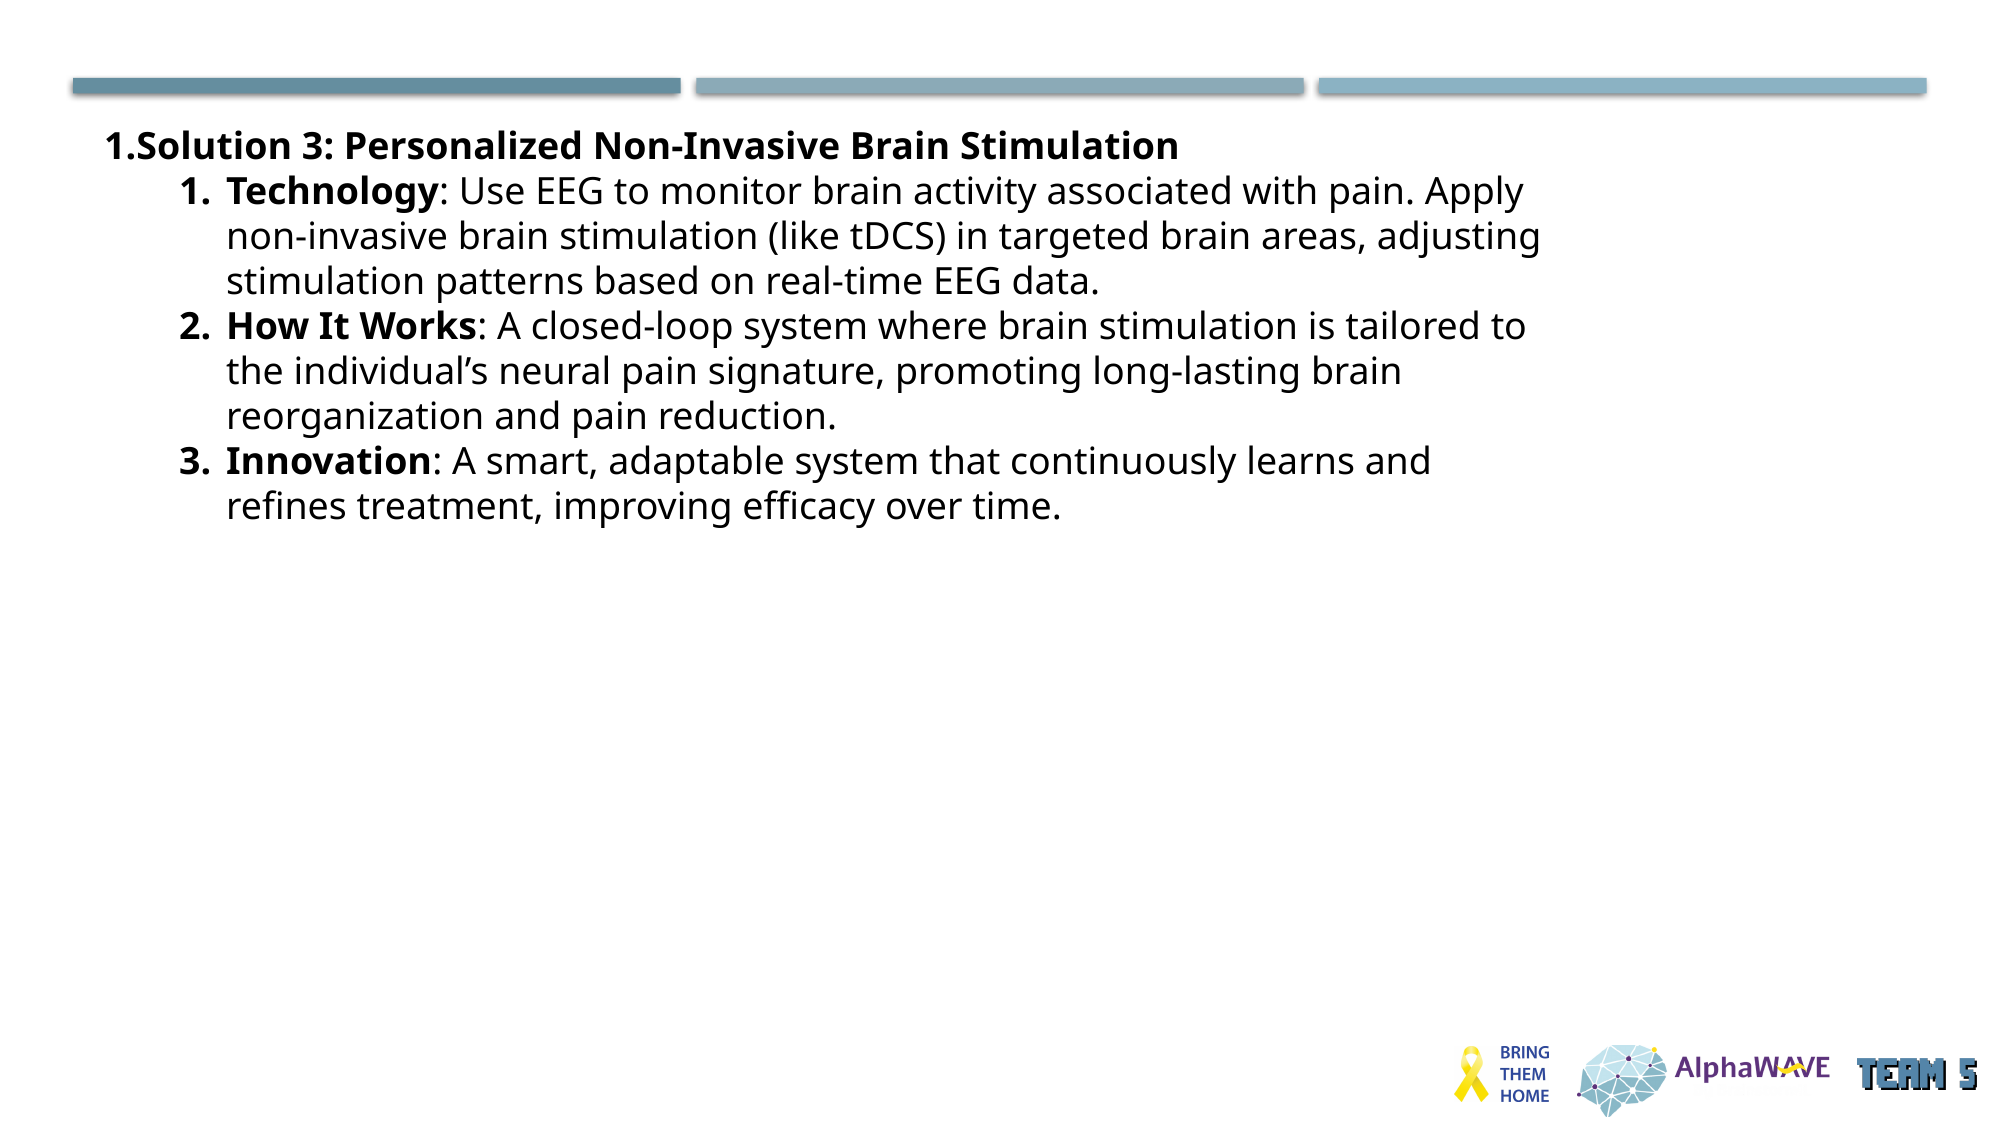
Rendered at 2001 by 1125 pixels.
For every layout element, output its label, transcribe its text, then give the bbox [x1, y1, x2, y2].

picture [1577, 1045, 1831, 1117]
picture [1857, 1058, 1977, 1090]
picture [1454, 1046, 1549, 1102]
text_box Solution 3: Personalized Non-Invasive Brain Stimulation Technology: Use EEG to monitor brain activity associated with pain. Apply non-invasive brain stimulation (like tDCS) in targeted brain areas, adjusting stimulation patterns based on real-time EEG data. How It Works: A closed-loop system where brain stimulation is tailored to the individual’s neural pain signature, promoting long-lasting brain reorganization and pain reduction. Innovation: A smart, adaptable system that continuously learns and refines treatment, improving efficacy over time. [89, 114, 1560, 535]
